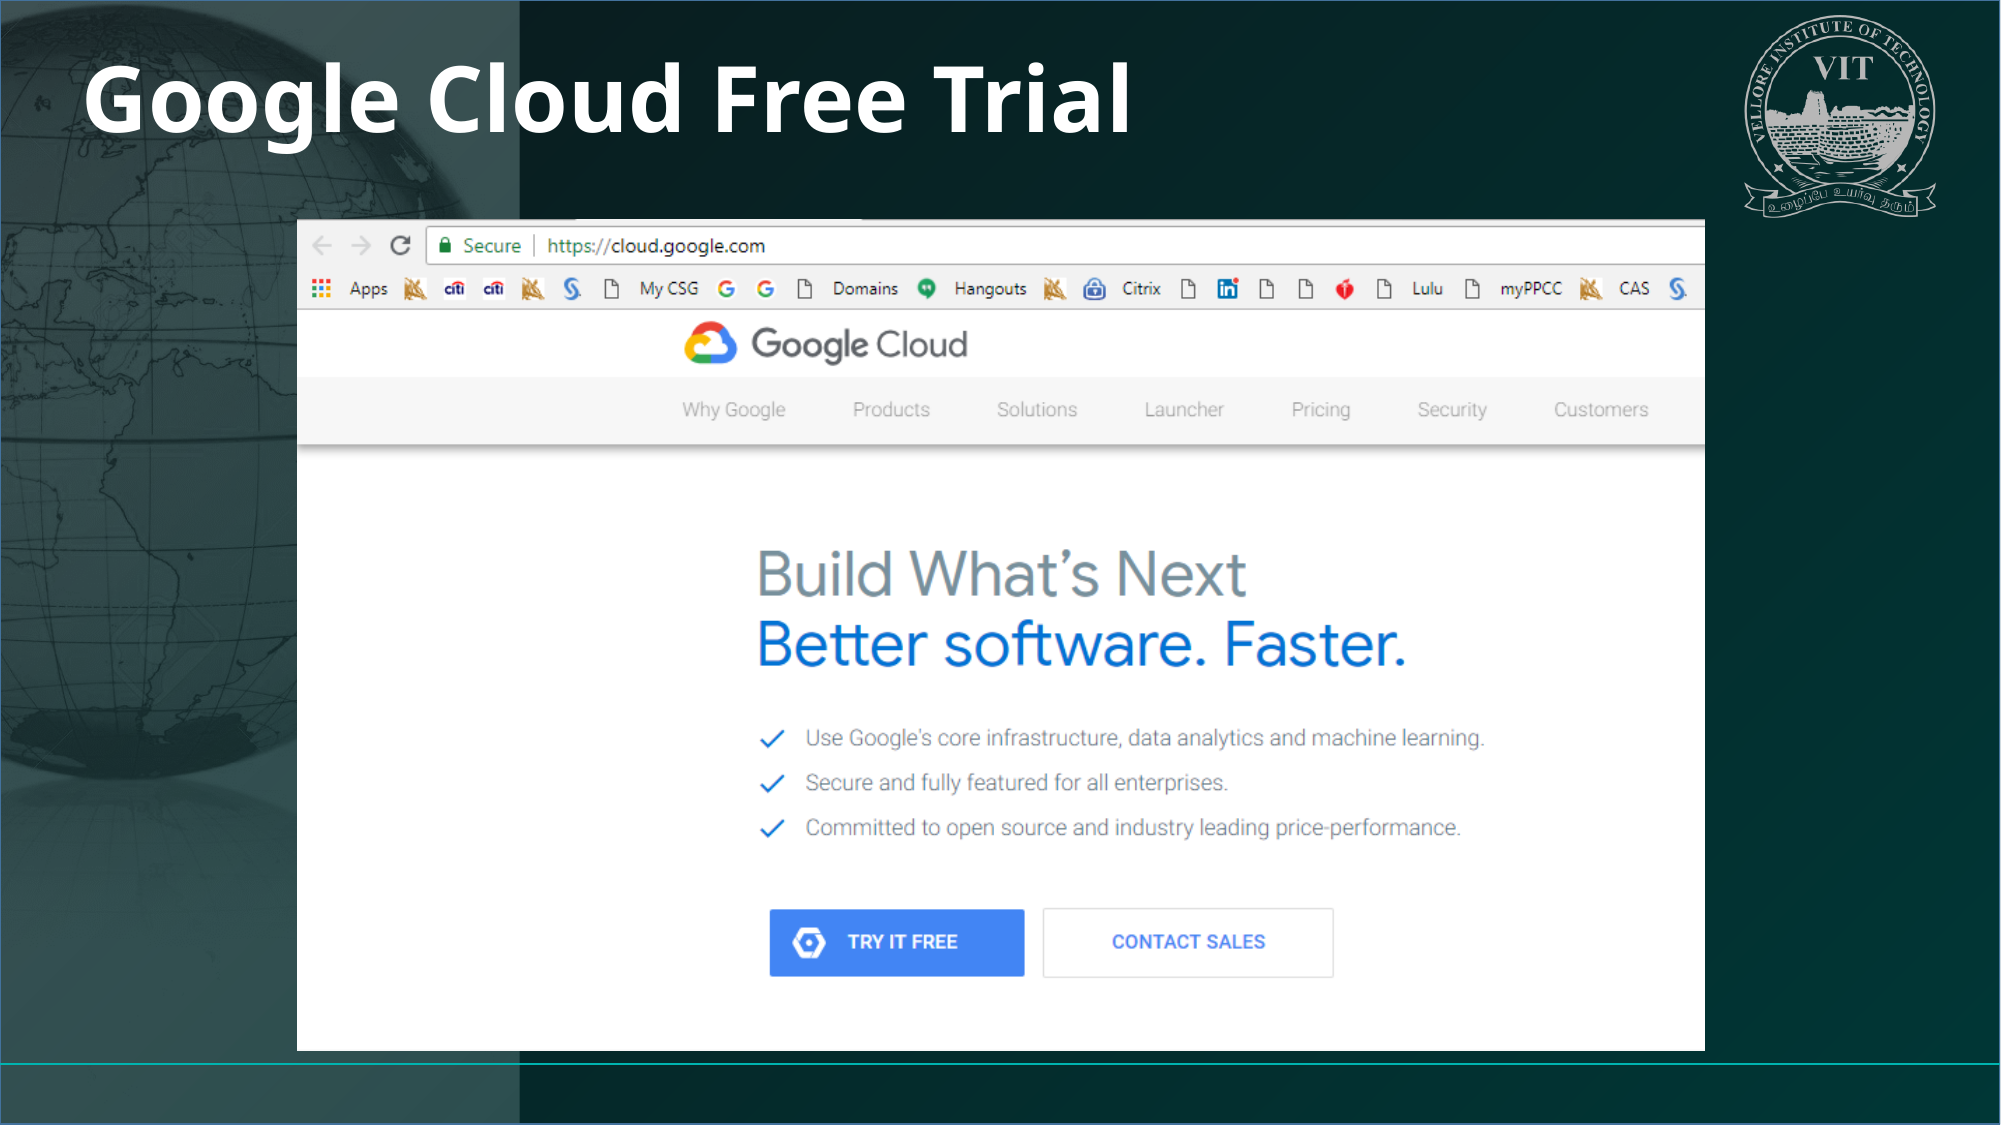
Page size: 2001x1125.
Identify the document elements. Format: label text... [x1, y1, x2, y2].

title Google Cloud Free Trial [66, 1, 1716, 204]
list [297, 219, 1705, 1051]
